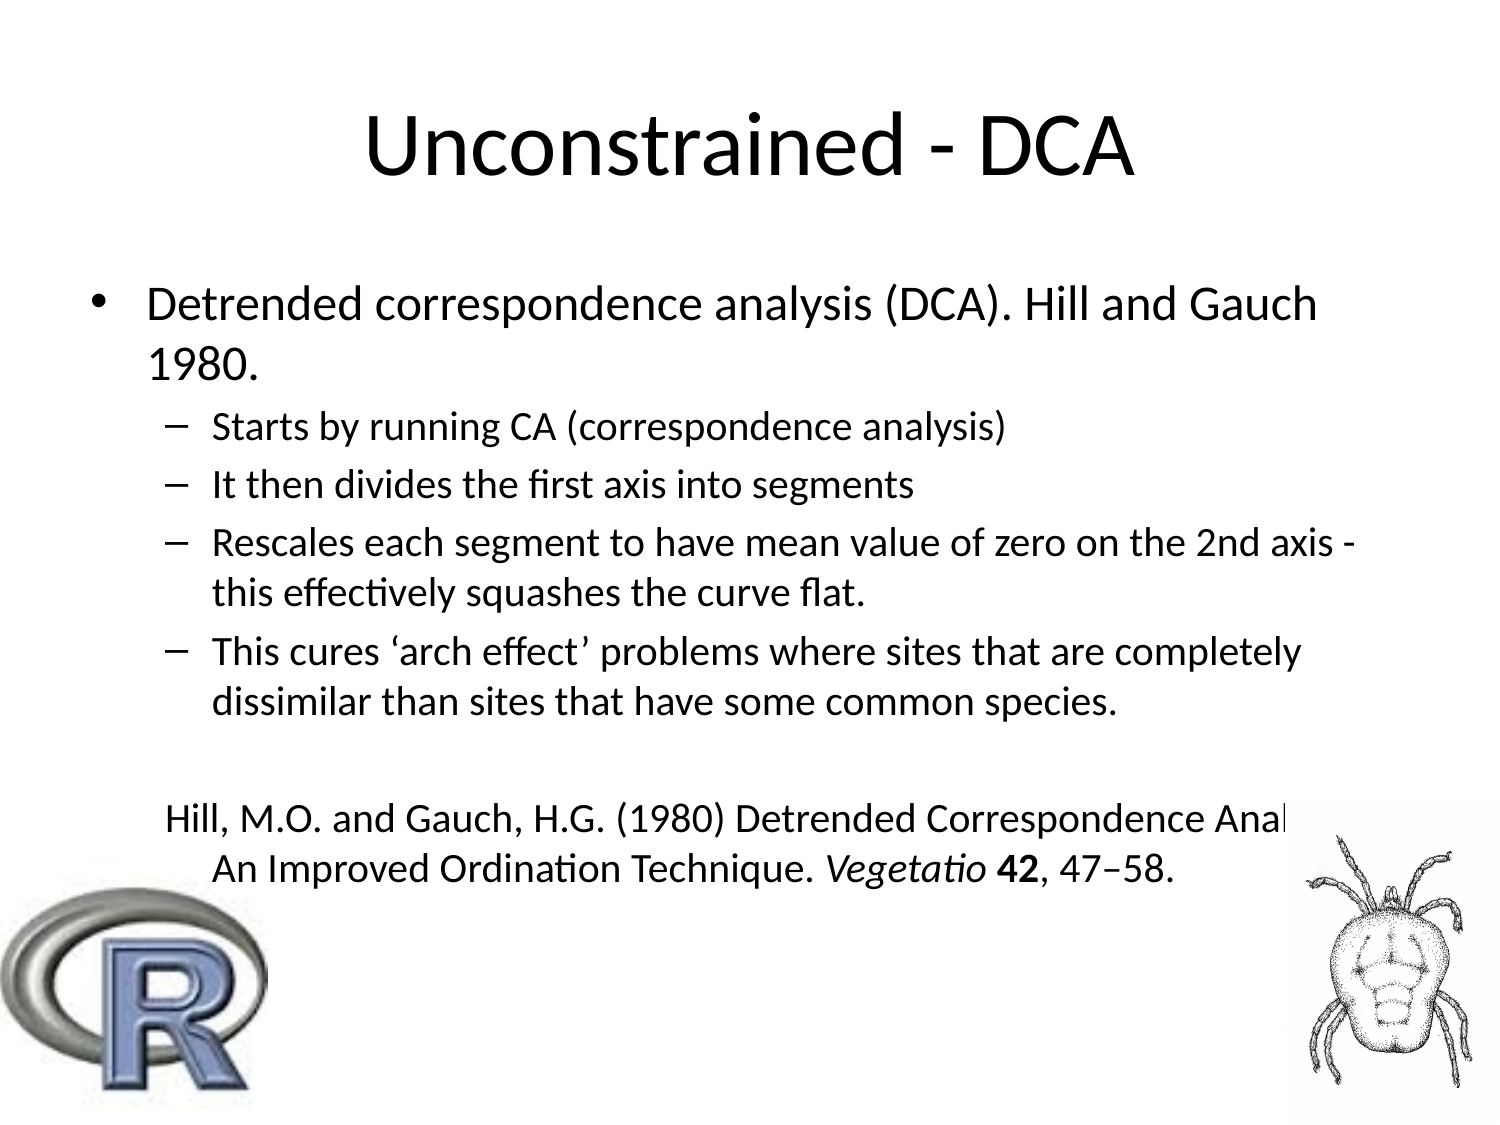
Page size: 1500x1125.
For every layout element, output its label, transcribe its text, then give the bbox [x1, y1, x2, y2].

title Unconstrained - DCA [75, 45, 1425, 233]
picture [0, 857, 268, 1125]
list Detrended correspondence analysis (DCA). Hill and Gauch 1980. Starts by running CA (correspondence analysis) It then divides the first axis into segments Rescales each segment to have mean value of zero on the 2nd axis - this effectively squashes the curve flat. This cures ‘arch effect’ problems where sites that are completely dissimilar than sites that have some common species. Hill, M.O. and Gauch, H.G. (1980) Detrended Correspondence Analysis: An Improved Ordination Technique. Vegetatio 42, 47–58. [75, 262, 1425, 1005]
picture [1284, 798, 1500, 1125]
